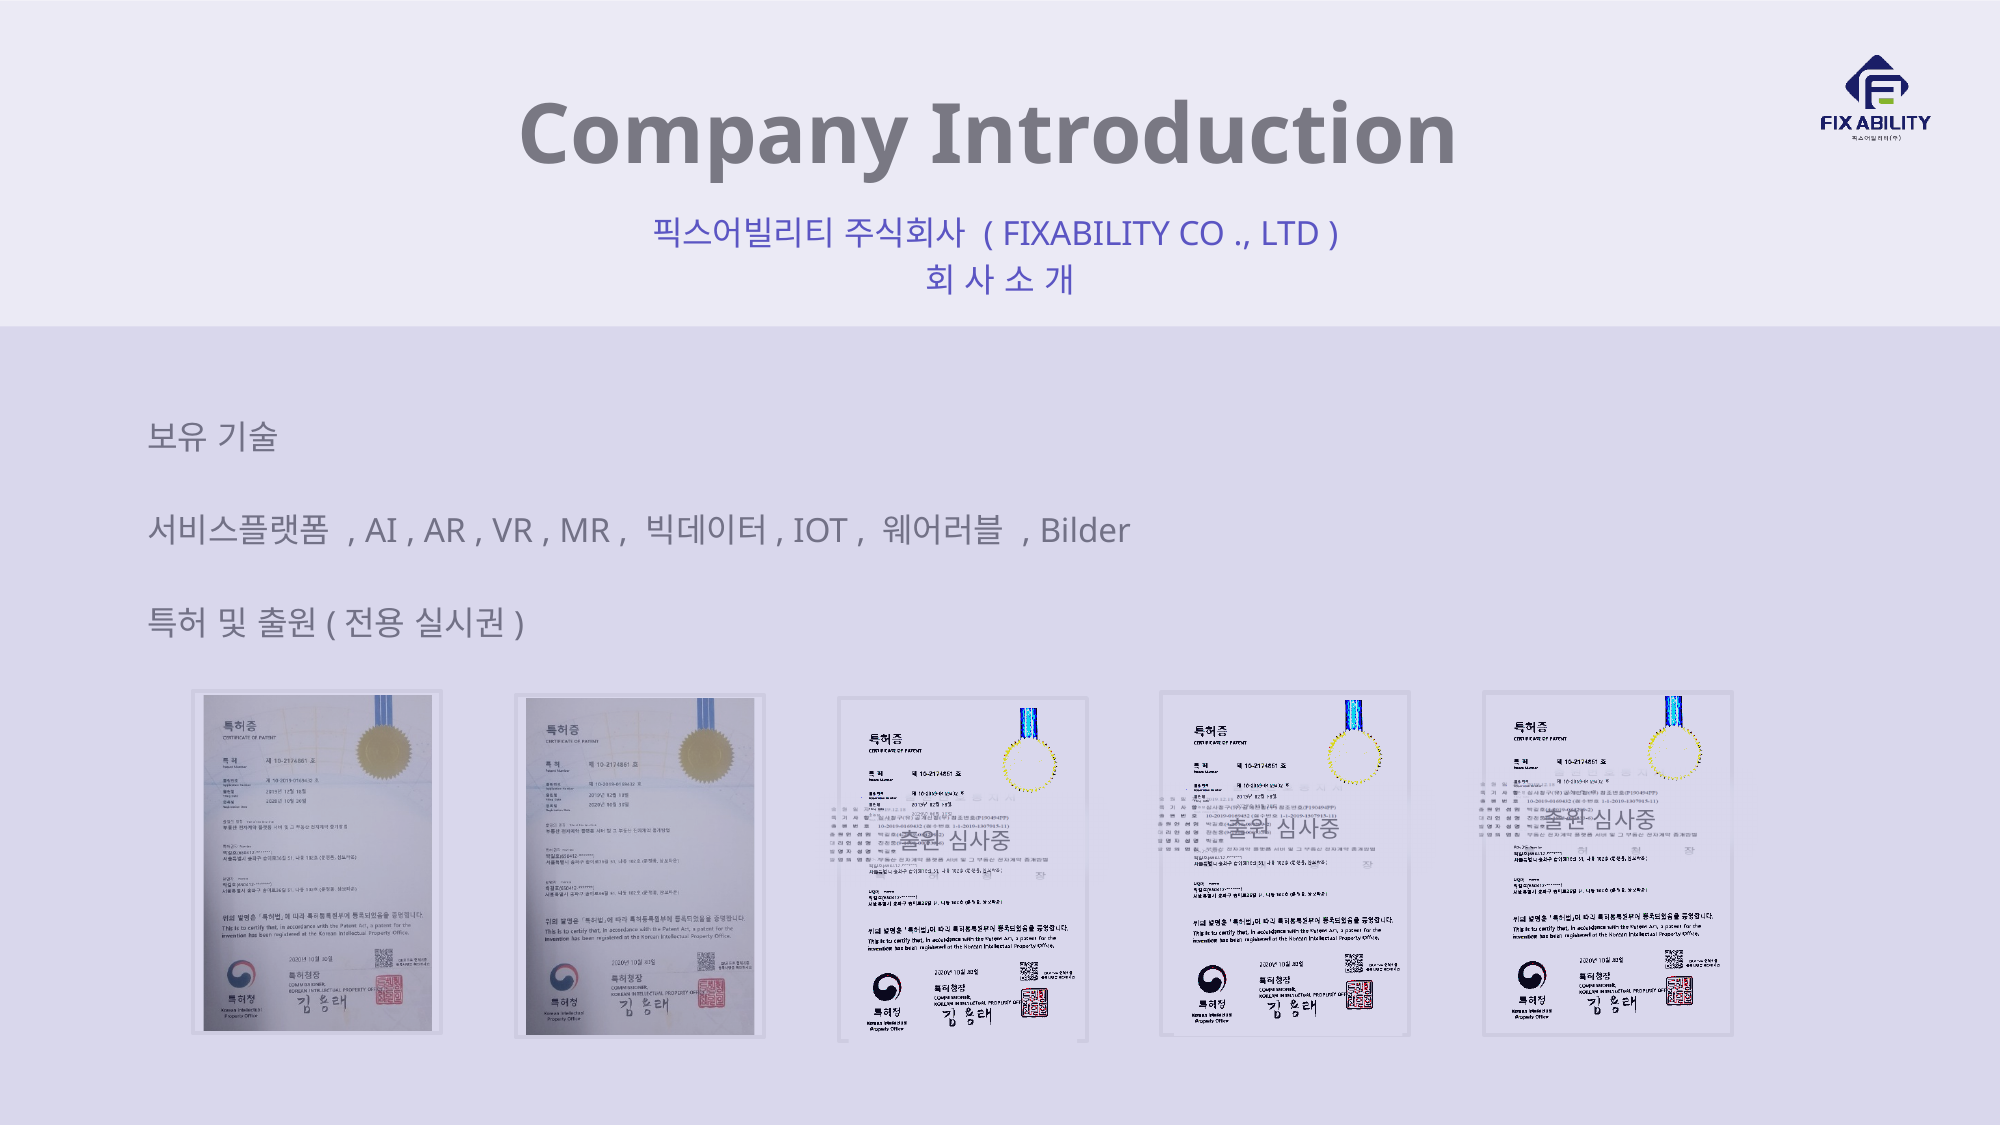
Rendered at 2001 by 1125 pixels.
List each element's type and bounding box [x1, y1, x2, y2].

picture [814, 708, 1109, 1044]
picture [1463, 696, 1758, 1032]
text_box [0, 0, 2000, 1125]
picture [525, 698, 755, 1035]
picture [203, 695, 433, 1032]
picture [1821, 54, 1931, 141]
picture [1141, 700, 1436, 1036]
